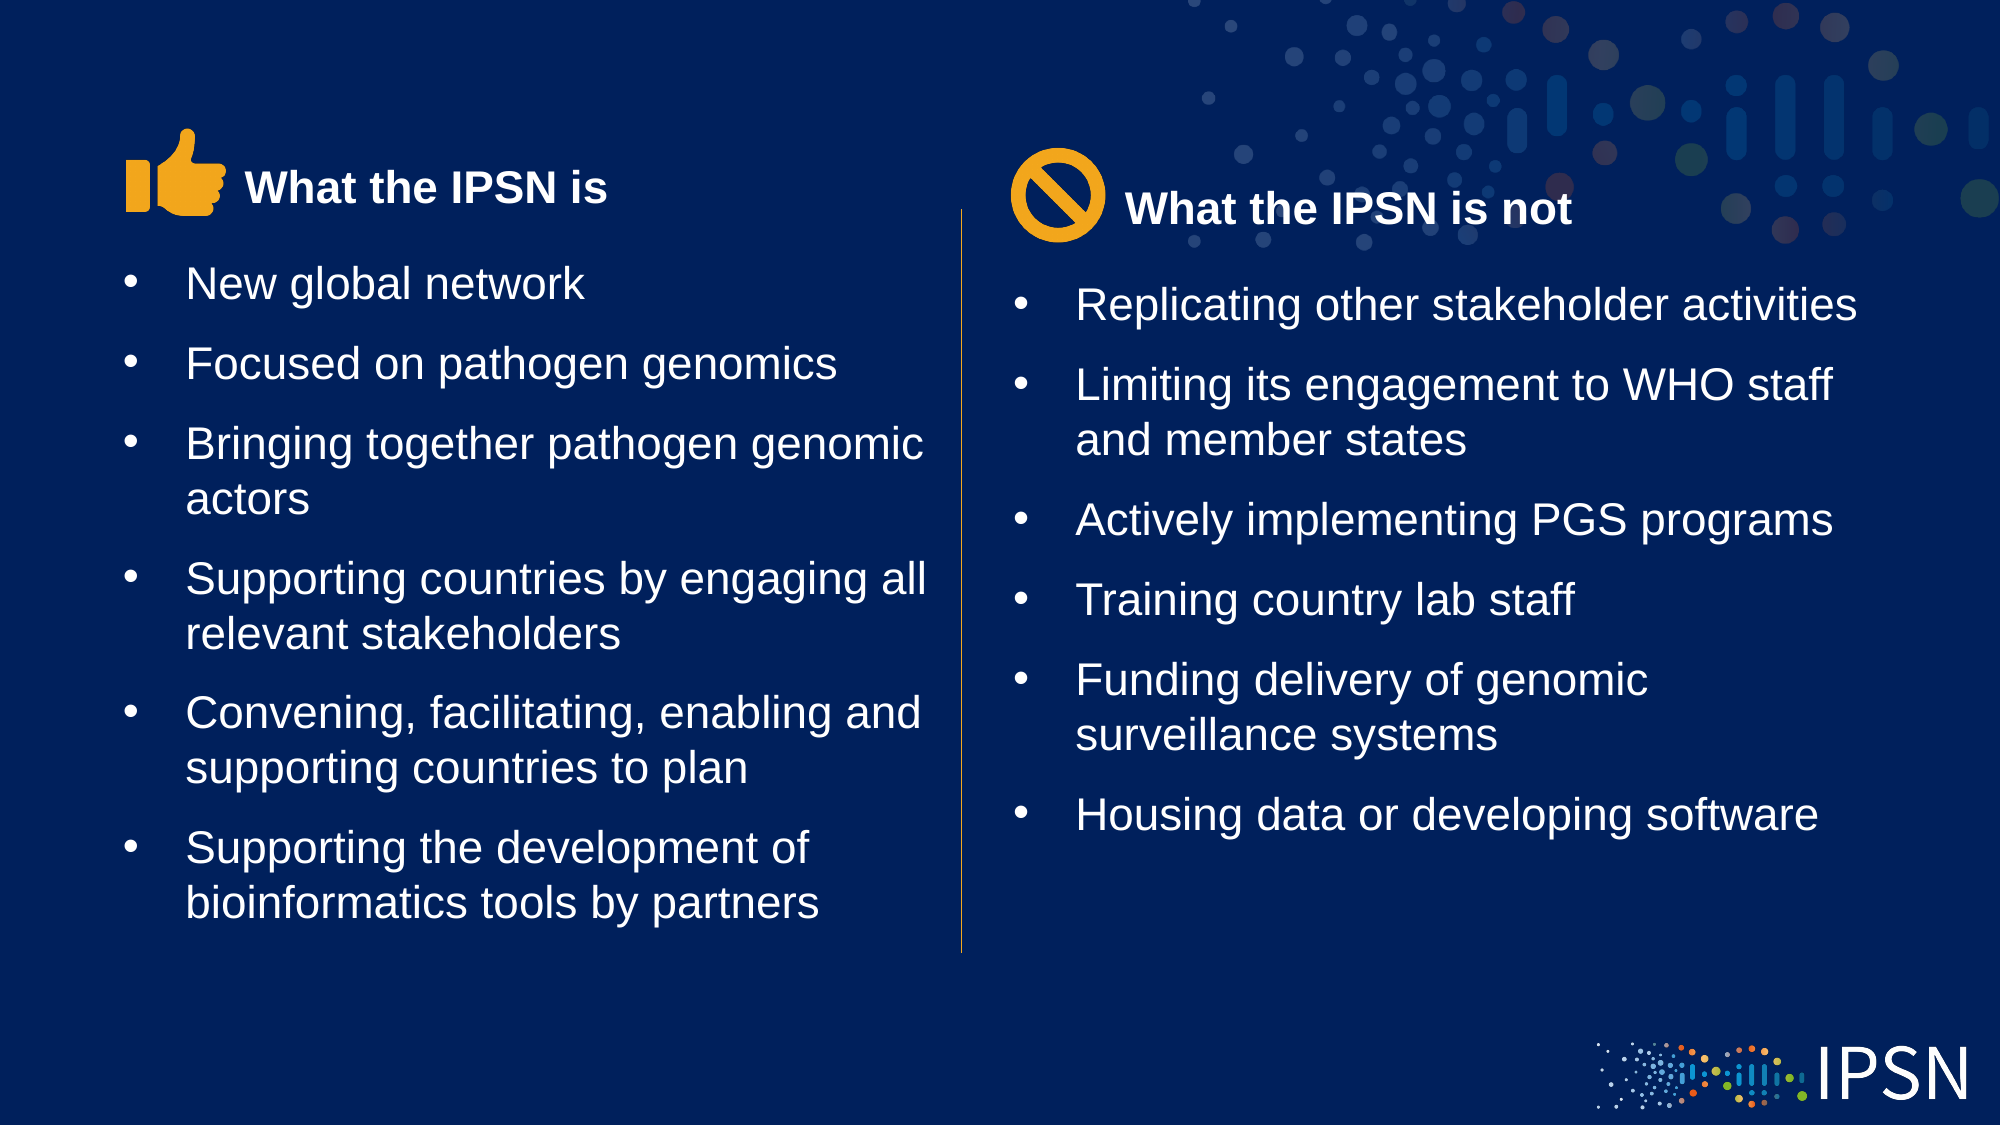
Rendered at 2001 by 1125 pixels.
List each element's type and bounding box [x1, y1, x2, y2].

text_box [996, 135, 1898, 846]
picture [1582, 1025, 1983, 1118]
text_box [105, 112, 1007, 1017]
